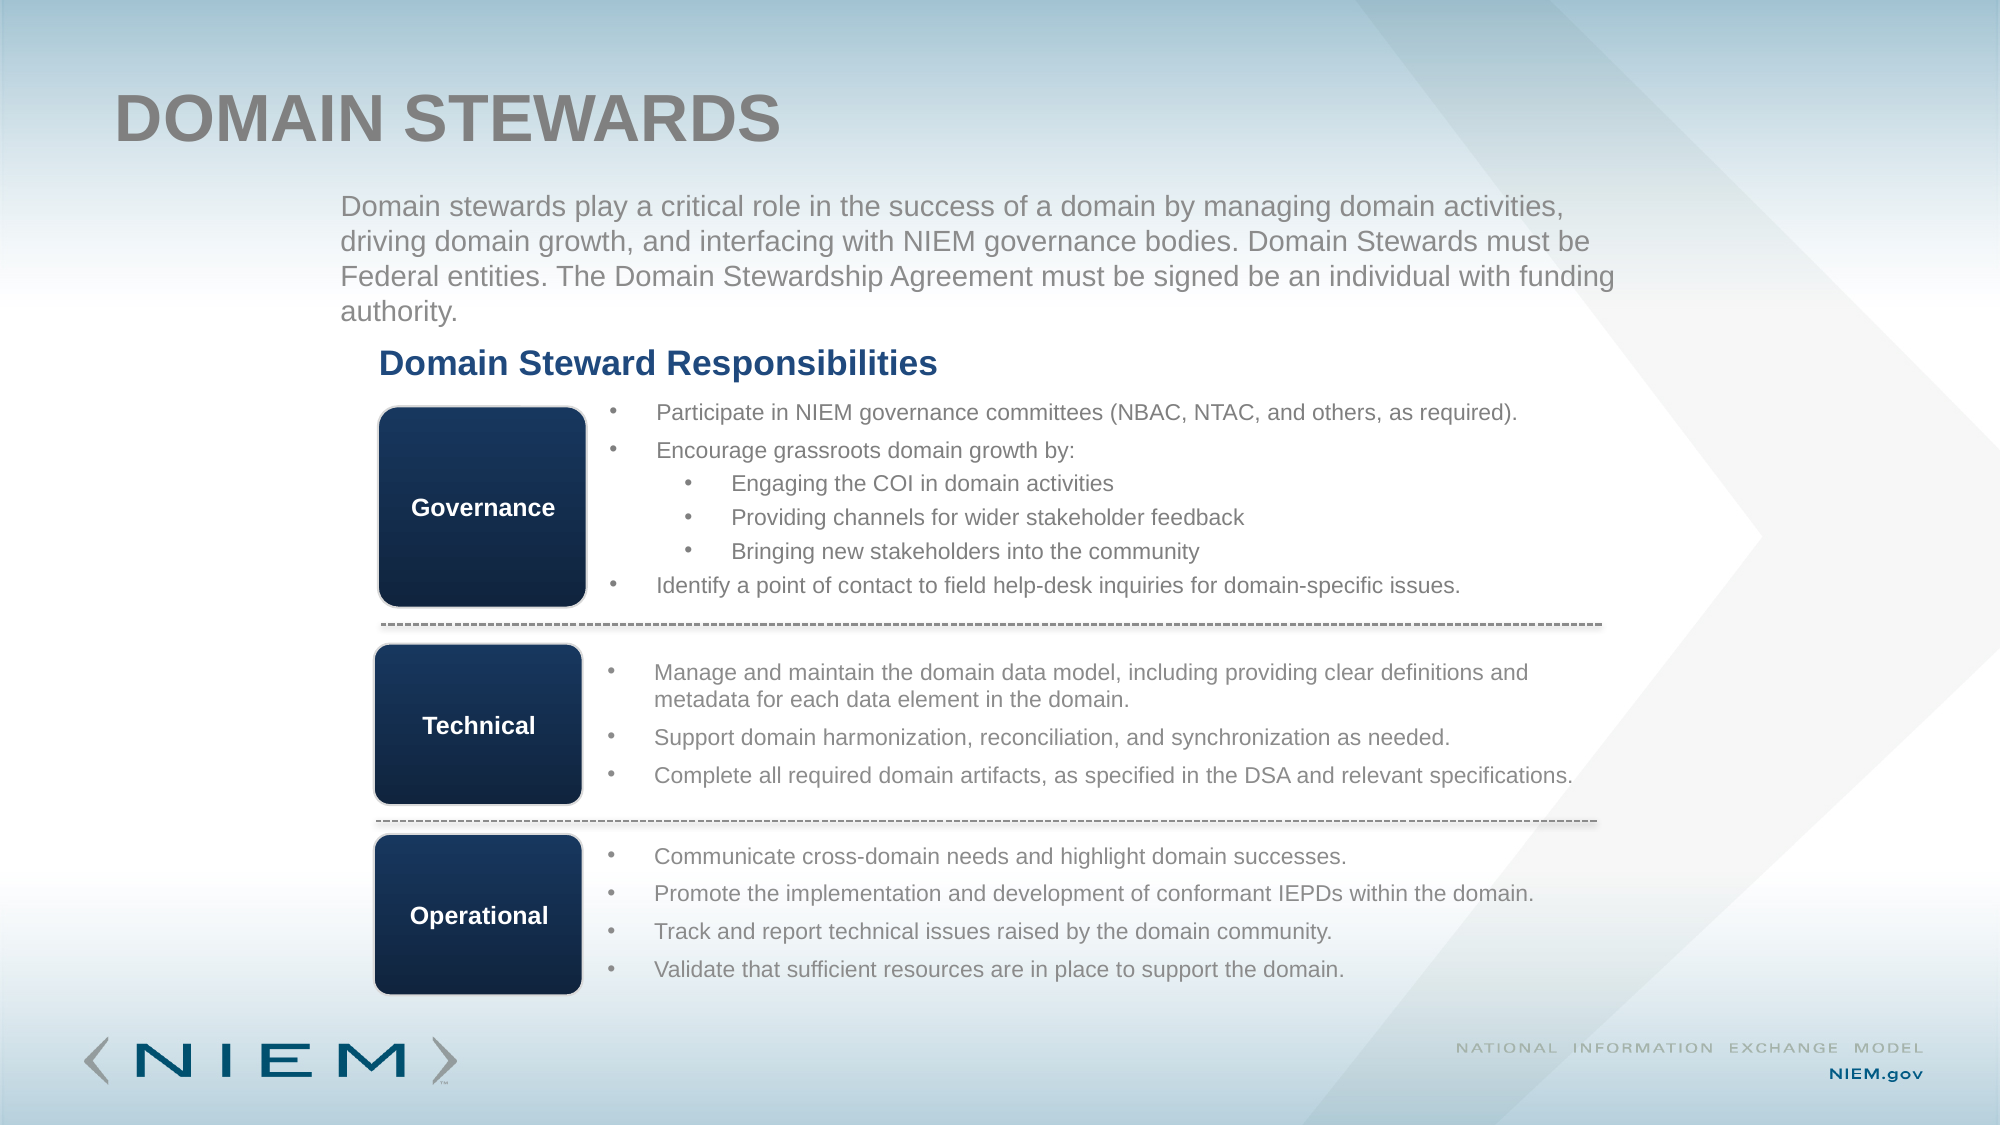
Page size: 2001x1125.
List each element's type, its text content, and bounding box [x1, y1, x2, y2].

text_box Operational [371, 831, 585, 998]
text_box Technical [371, 641, 585, 808]
text_box Participate in NIEM governance committees (NBAC, NTAC, and others, as required). Encourage grassroots domain growth by: Engaging the COI in domain activities Providing channels for wider stakeholder feedback Bringing new stakeholders into the community Identify a point of contact to field help-desk inquiries for domain-specific issues. [594, 390, 1668, 605]
title Domain Stewards [99, 82, 1900, 216]
text_box Communicate cross-domain needs and highlight domain successes. Promote the implementation and development of conformant IEPDs within the domain. Track and report technical issues raised by the domain community. Validate that sufficient resources are in place to support the domain. [592, 833, 1602, 990]
text_box Domain stewards play a critical role in the success of a domain by managing domain activities, driving domain growth, and interfacing with NIEM governance bodies. Domain Stewards must be Federal entities. The Domain Stewardship Agreement must be signed be an individual with funding authority. [340, 187, 1644, 308]
text_box Governance [375, 404, 589, 610]
text_box Domain Steward Responsibilities [269, 337, 1048, 383]
text_box Manage and maintain the domain data model, including providing clear definitions and metadata for each data element in the domain. Support domain harmonization, reconciliation, and synchronization as needed. Complete all required domain artifacts, as specified in the DSA and relevant specifications. [592, 649, 1597, 796]
picture [0, 0, 2000, 1125]
